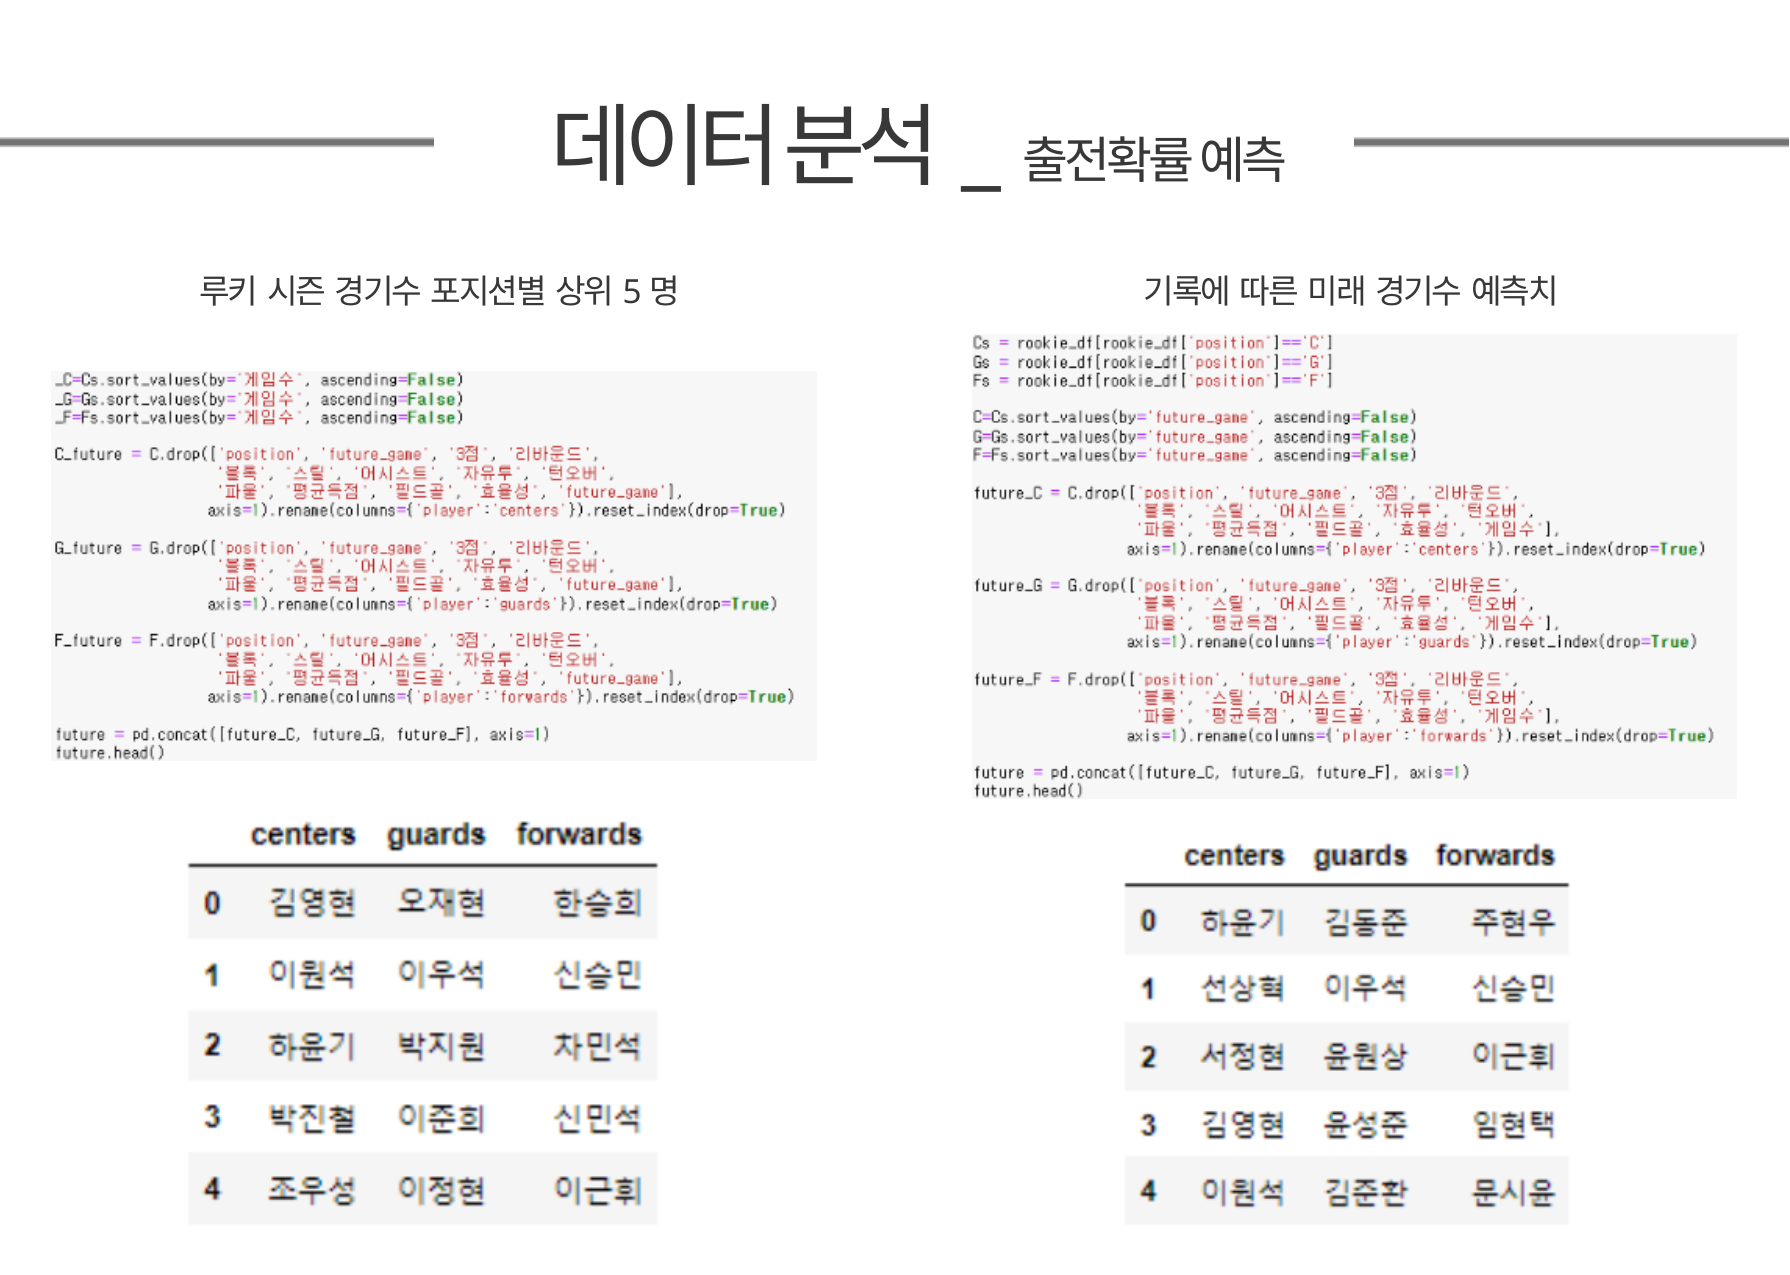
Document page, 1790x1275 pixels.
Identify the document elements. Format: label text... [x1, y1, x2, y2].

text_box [0, 126, 435, 158]
text_box 루키 시즌 경기수 포지션별 상위5명 [184, 262, 932, 317]
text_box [50, 371, 817, 761]
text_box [1354, 126, 1789, 158]
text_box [178, 770, 685, 1234]
text_box 데이터 분석_출전확률 예측 [535, 81, 1612, 204]
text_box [971, 333, 1738, 799]
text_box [1114, 812, 1595, 1239]
text_box 기록에 따른 미래 경기수 예측치 [1128, 262, 1790, 317]
